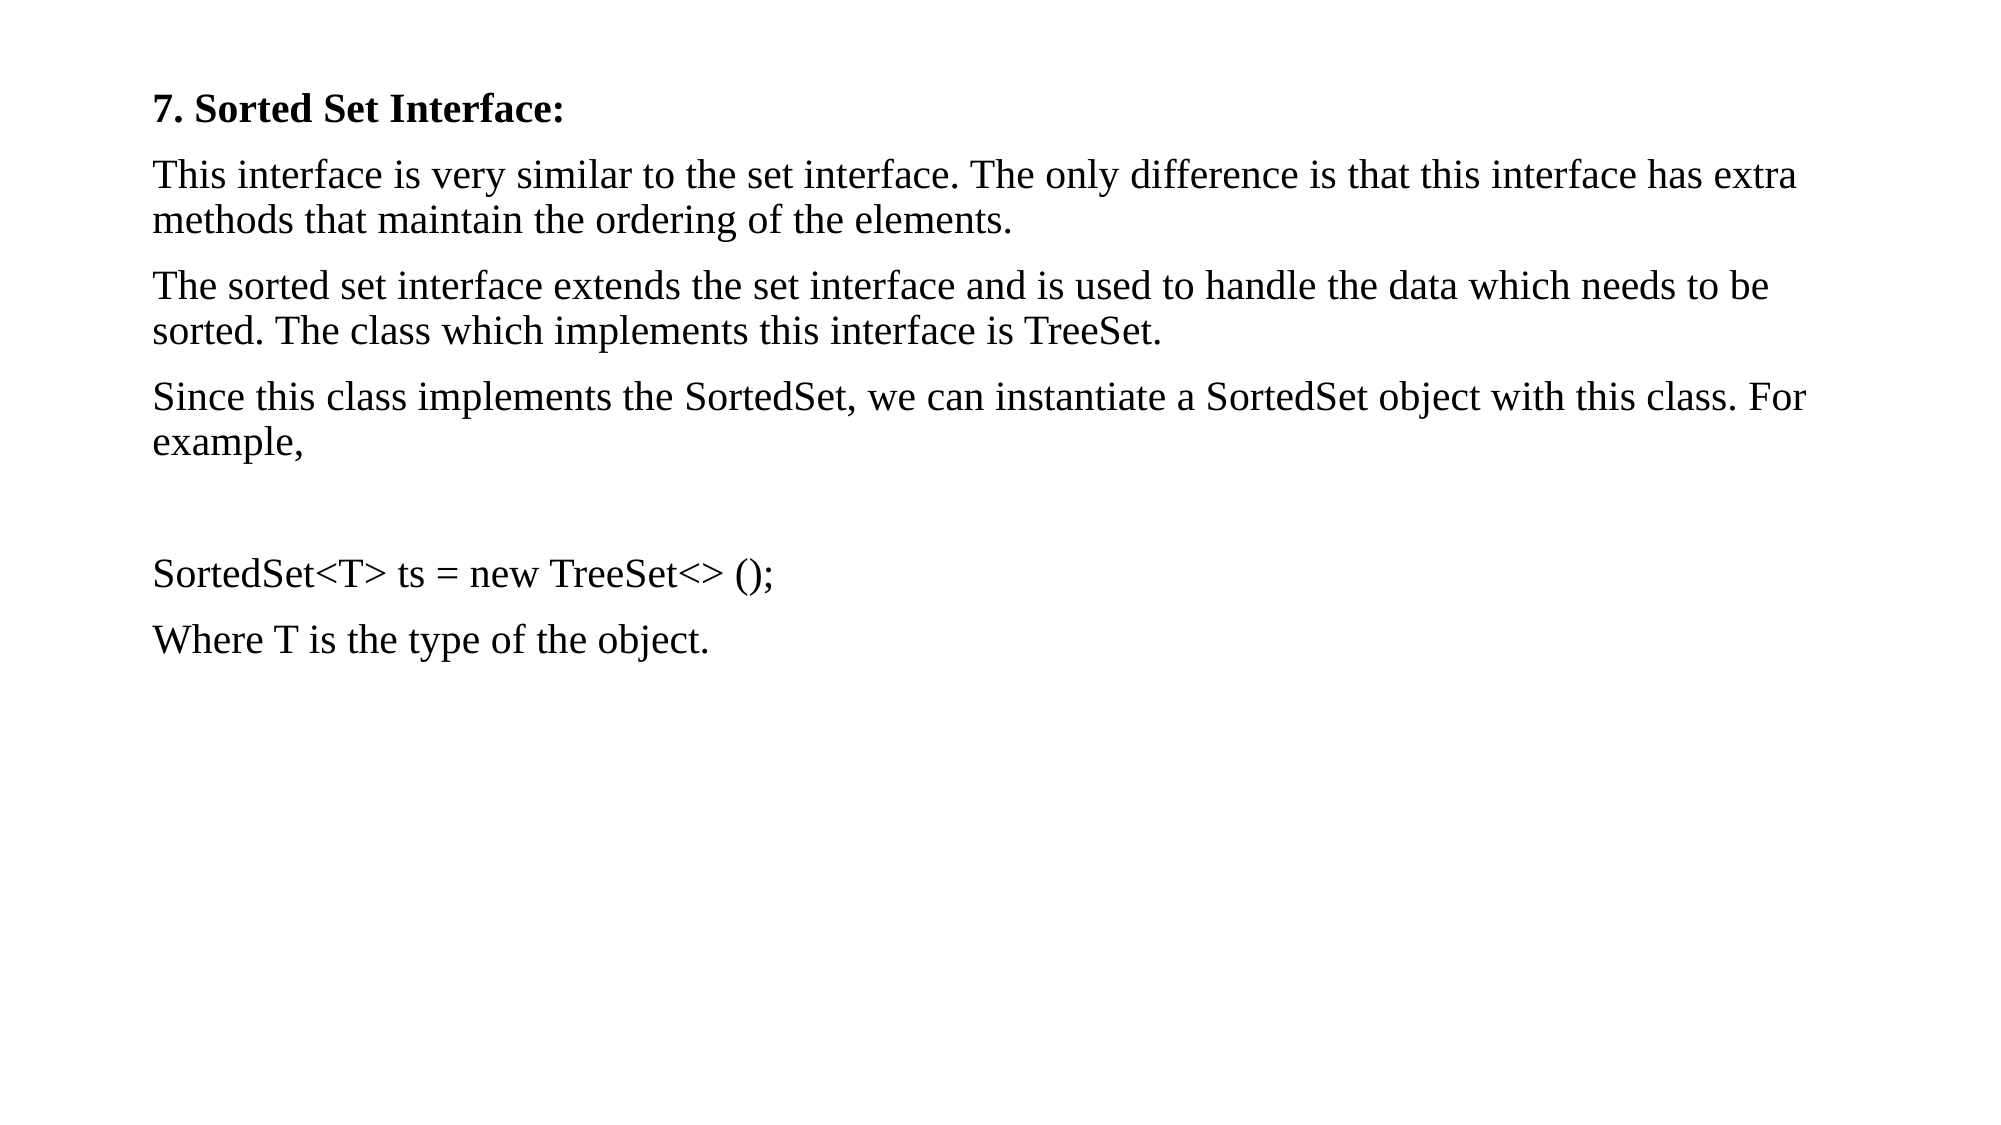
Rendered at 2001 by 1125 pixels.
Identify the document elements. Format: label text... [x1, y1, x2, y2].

list 7. Sorted Set Interface: This interface is very similar to the set interface. The only difference is that this interface has extra methods that maintain the ordering of the elements. The sorted set interface extends the set interface and is used to handle the data which needs to be sorted. The class which implements this interface is TreeSet. Since this class implements the SortedSet, we can instantiate a SortedSet object with this class. For example, SortedSet<T> ts = new TreeSet<> (); Where T is the type of the object. [137, 79, 1863, 1014]
